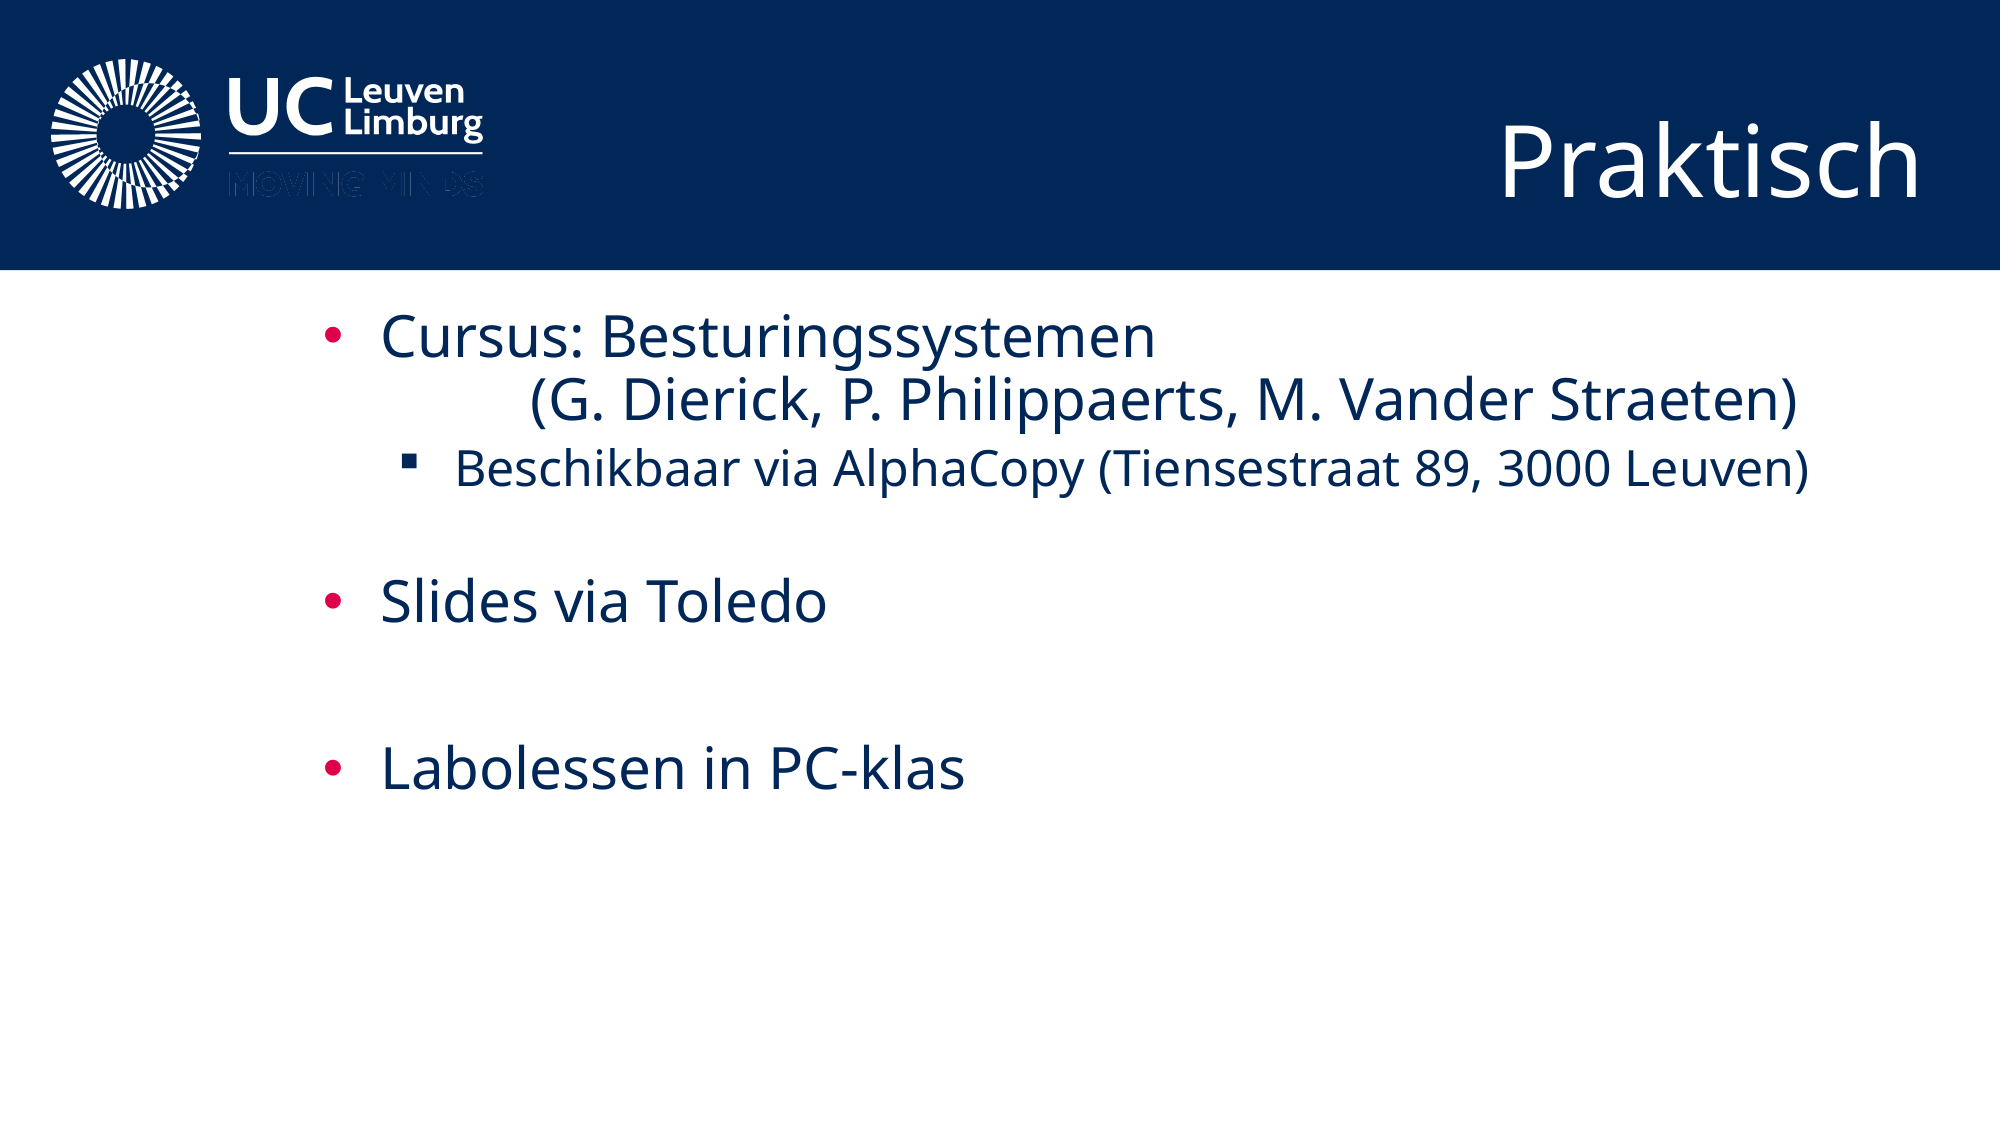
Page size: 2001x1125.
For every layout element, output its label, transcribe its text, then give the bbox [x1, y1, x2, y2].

title Praktisch [307, 59, 1940, 271]
picture [51, 59, 307, 209]
list Cursus: Besturingssystemen (G. Dierick, P. Philippaerts, M. Vander Straeten) Beschikbaar via AlphaCopy (Tiensestraat 89, 3000 Leuven) Slides via Toledo Labolessen in PC-klas [307, 299, 1940, 996]
